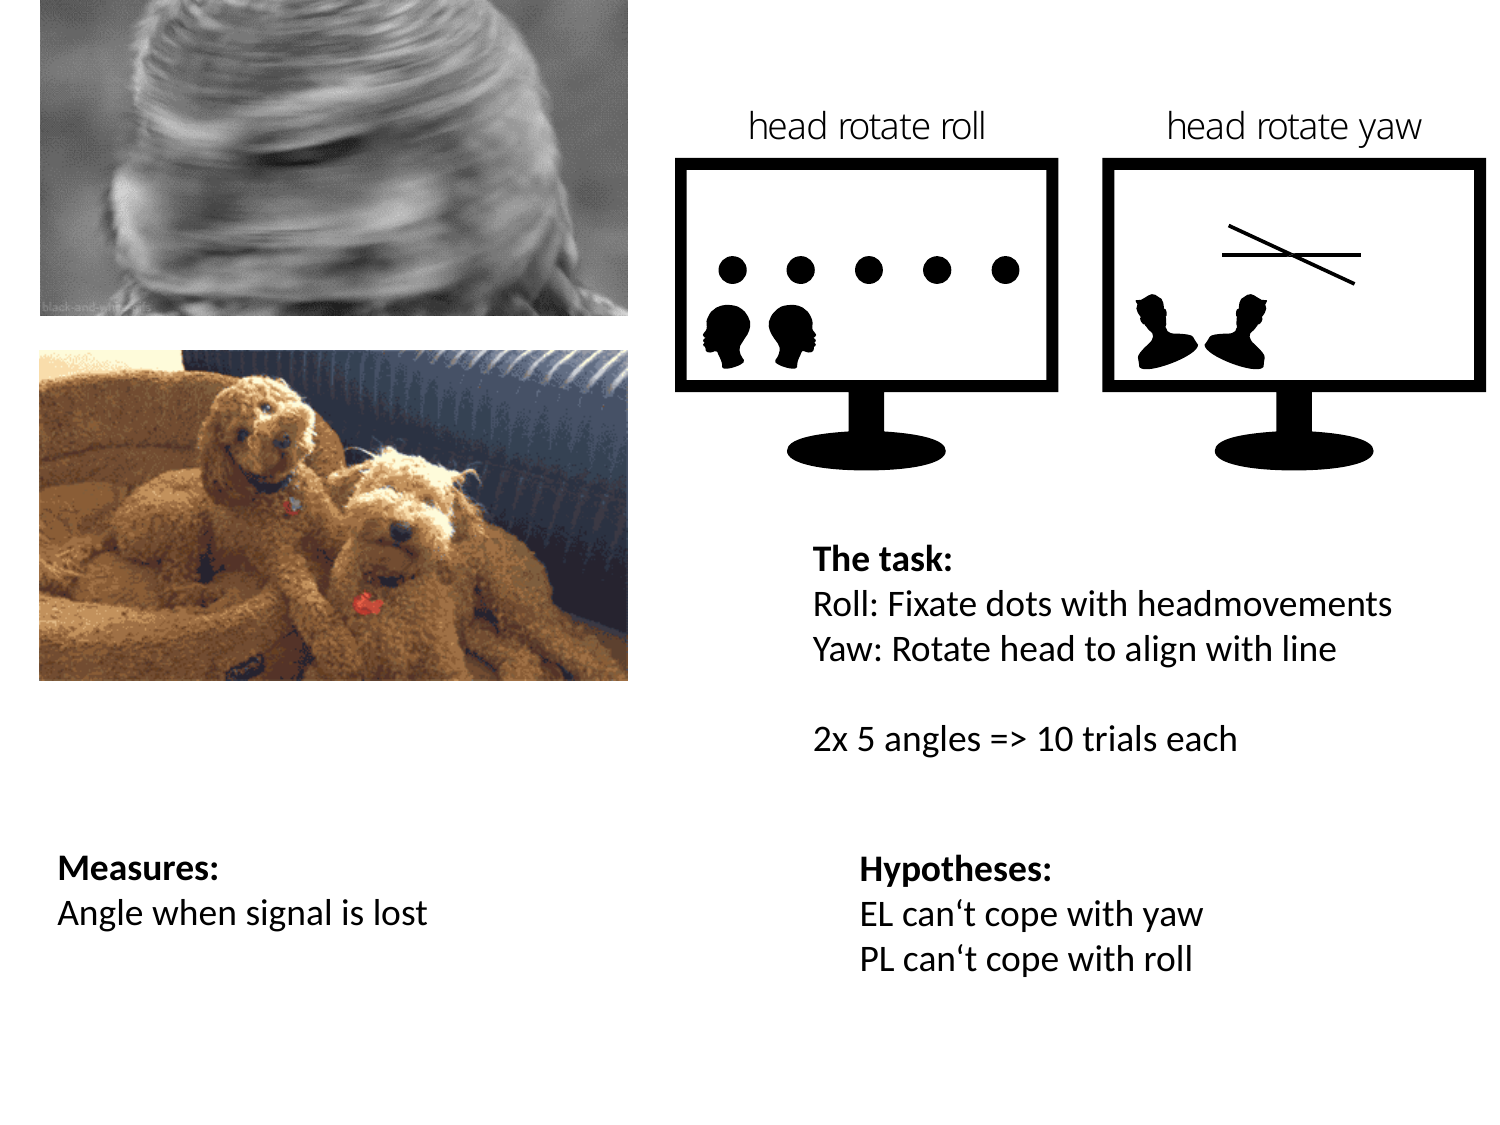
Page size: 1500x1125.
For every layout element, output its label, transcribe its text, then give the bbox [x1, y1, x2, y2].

picture [39, 350, 628, 681]
text_box Measures: Angle when signal is lost [42, 835, 444, 941]
picture [40, 0, 628, 316]
picture [674, 107, 1487, 471]
text_box Hypotheses: EL can‘t cope with yaw PL can‘t cope with roll [844, 836, 1220, 987]
text_box The task: Roll: Fixate dots with headmovements Yaw: Rotate head to align with line 2x 5 angles => 10 trials each [798, 526, 1409, 767]
